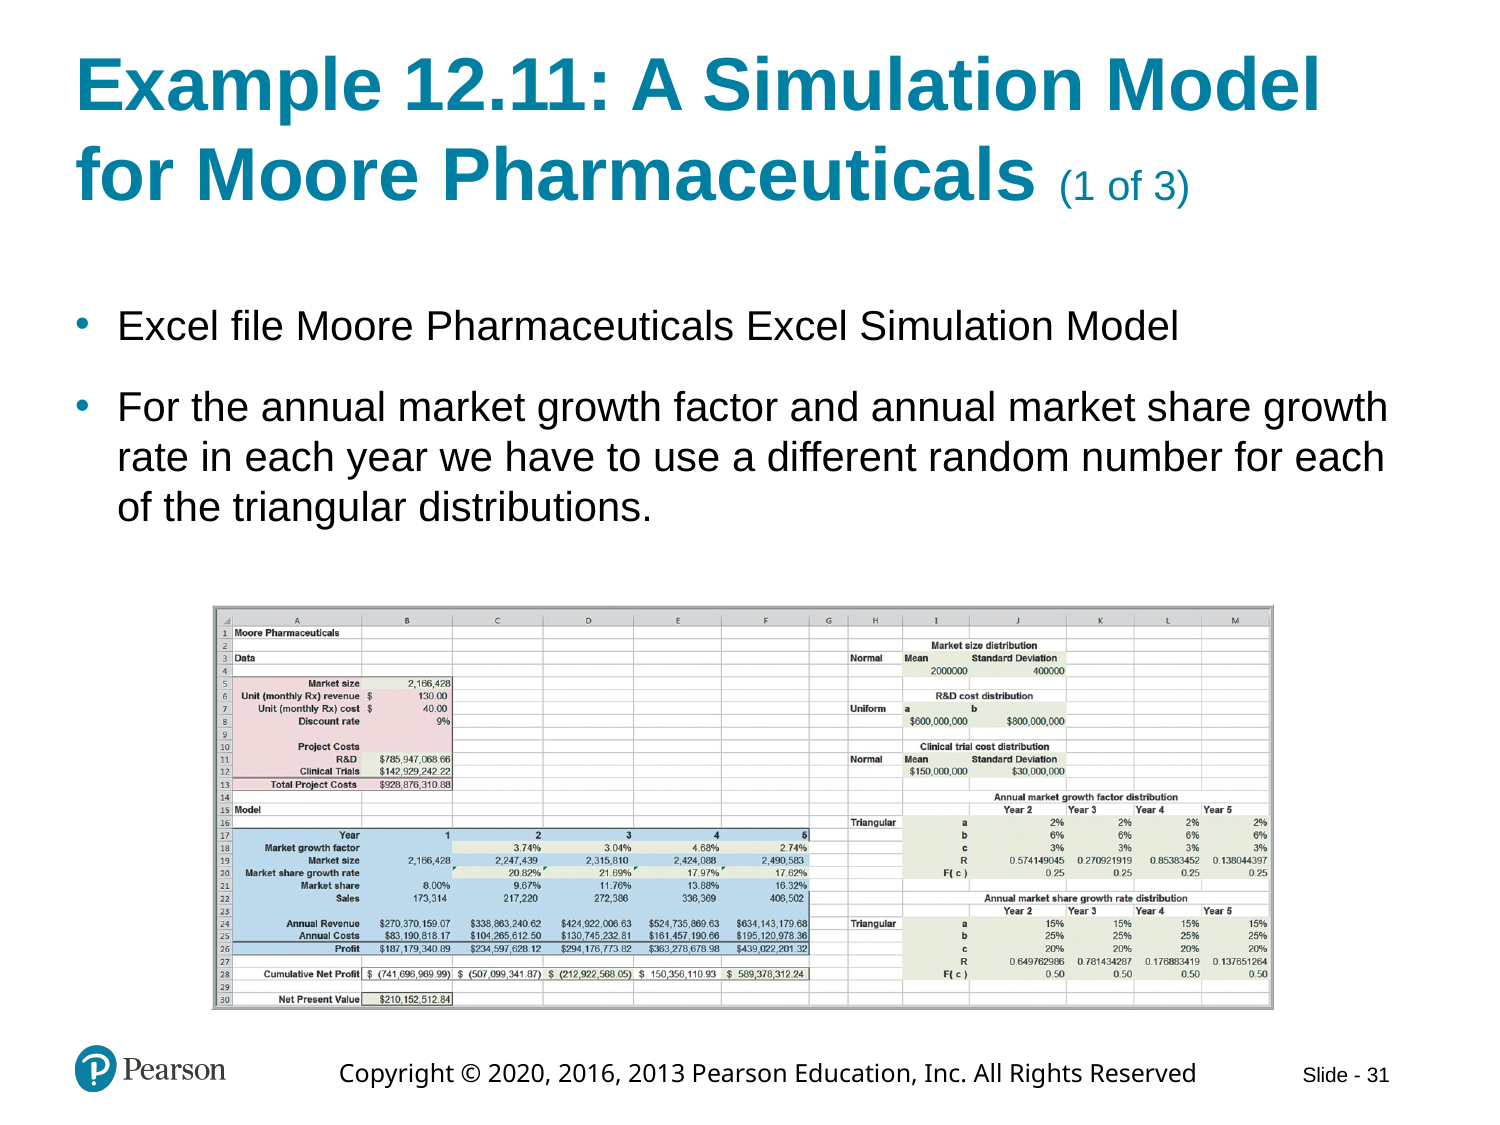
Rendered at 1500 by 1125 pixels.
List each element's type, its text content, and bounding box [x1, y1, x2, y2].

title Example 12.11: A Simulation Model for Moore Pharmaceuticals (1 of 3) [75, 35, 1425, 216]
list Excel file Moore Pharmaceuticals Excel Simulation Model For the annual market growth factor and annual market share growth rate in each year we have to use a different random number for each of the triangular distributions. [75, 298, 1425, 570]
picture [83, 1054, 109, 1079]
picture [75, 1078, 86, 1092]
picture [101, 1045, 226, 1092]
picture [211, 604, 1274, 1010]
picture [75, 1045, 90, 1061]
